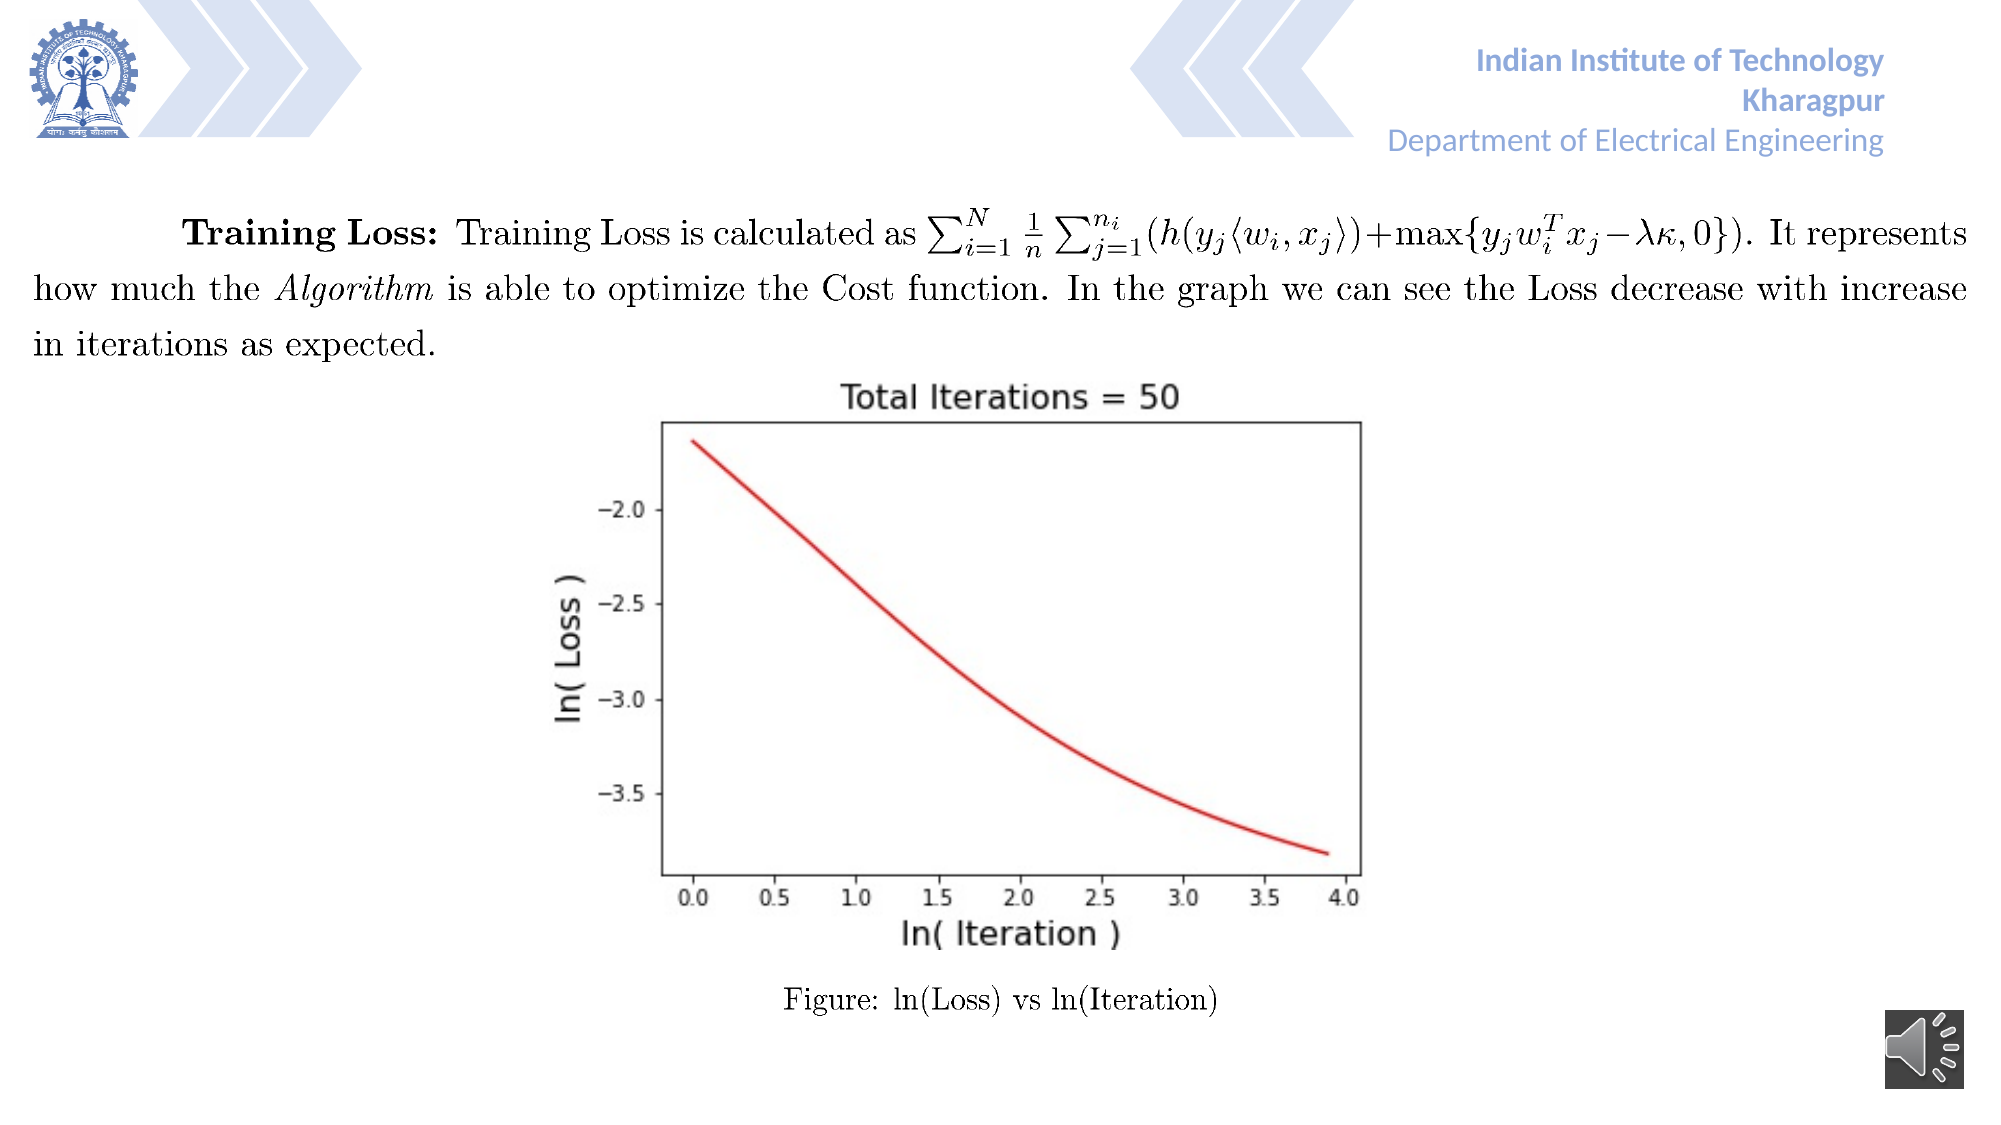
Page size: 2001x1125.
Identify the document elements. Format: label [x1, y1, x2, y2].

picture [784, 985, 1216, 1017]
picture [1884, 1009, 1965, 1090]
picture [34, 208, 1966, 950]
